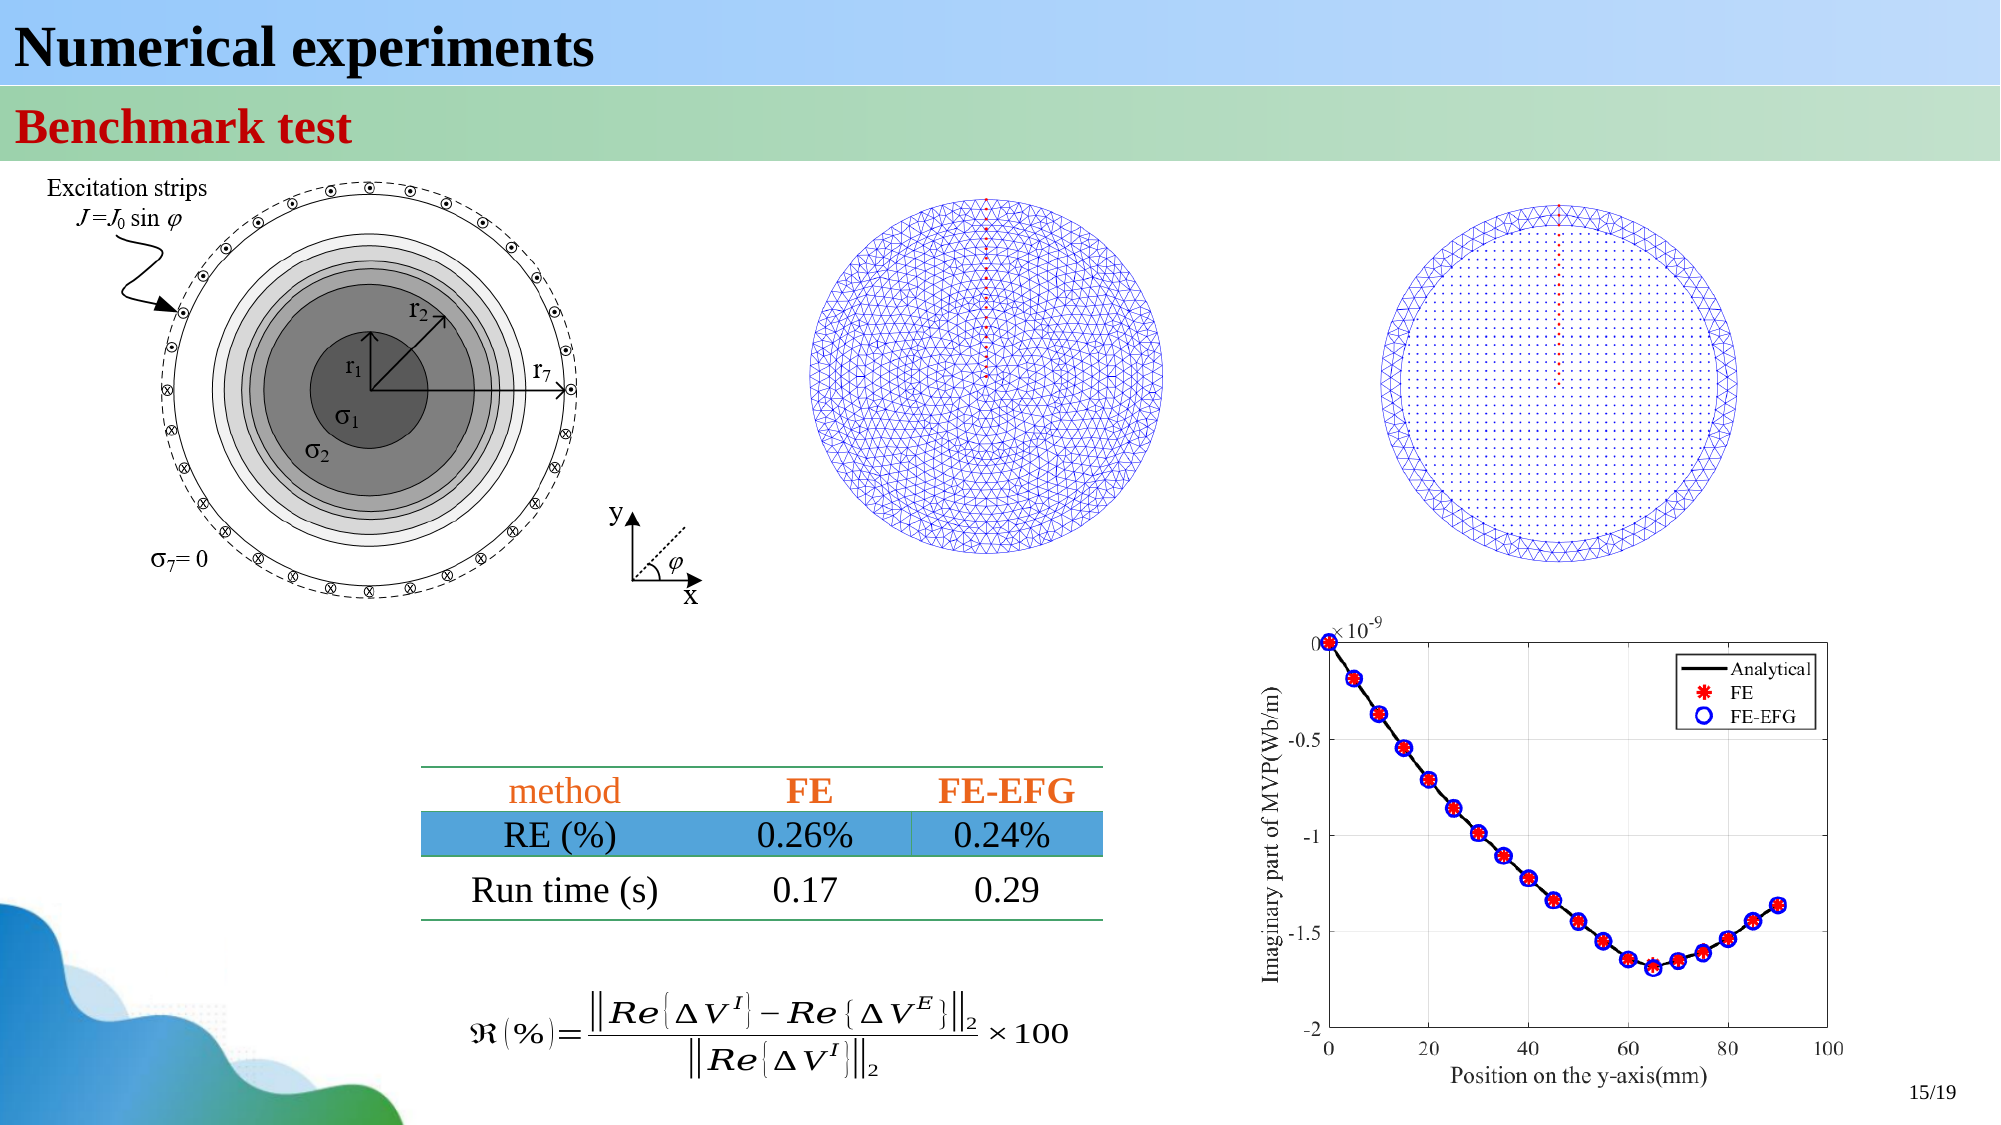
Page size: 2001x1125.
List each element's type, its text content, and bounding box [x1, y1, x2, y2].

table_cell 0.17 [709, 857, 912, 919]
table_header FE [709, 768, 912, 811]
table_header method [421, 768, 709, 811]
table_header FE-EFG [912, 768, 1103, 811]
text_box Numerical experiments [0, 0, 2000, 85]
table_cell RE (%) [421, 812, 709, 855]
picture [0, 857, 510, 1125]
picture [805, 195, 1165, 557]
picture [42, 173, 705, 609]
text_box Benchmark test [0, 86, 2000, 161]
picture [1245, 606, 1888, 1088]
table_cell 0.24% [912, 812, 1103, 855]
slide_number 15/19 [1862, 1051, 1972, 1112]
table_cell Run time (s) [421, 857, 709, 919]
table_cell 0.29 [912, 857, 1103, 919]
picture [1378, 203, 1740, 564]
table_cell 0.26% [709, 812, 911, 855]
